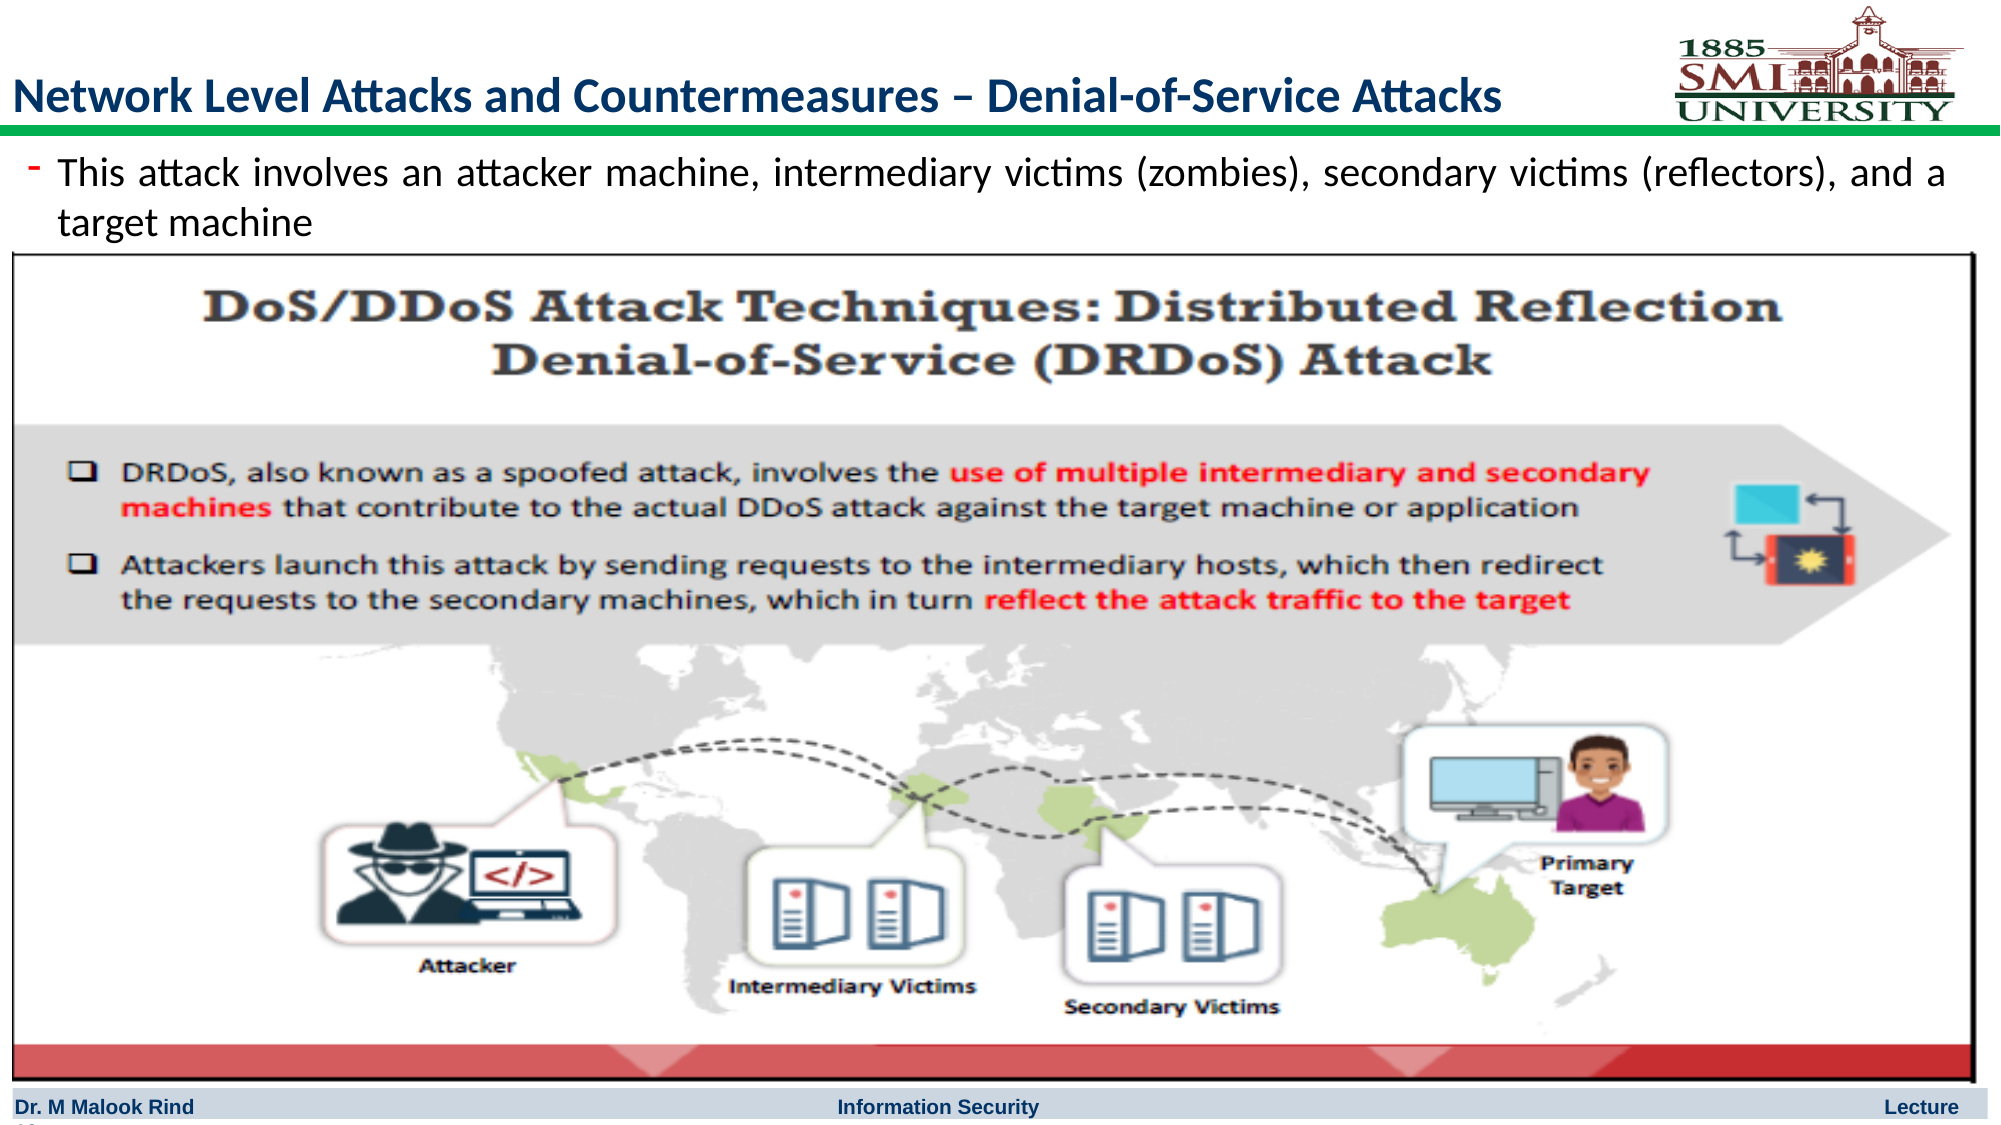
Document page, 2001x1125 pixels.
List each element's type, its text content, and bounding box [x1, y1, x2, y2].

text_box [0, 125, 2000, 136]
picture [1674, 6, 1995, 126]
picture [12, 248, 1988, 1088]
title Network Level Attacks and Countermeasures – Denial-of-Service Attacks [12, 62, 1660, 124]
text_box Dr. M Malook Rind Information Security Lecture 10 [12, 1099, 1988, 1125]
text_box This attack involves an attacker machine, intermediary victims (zombies), secondary victims (reflectors), and a target machine [12, 137, 1963, 246]
